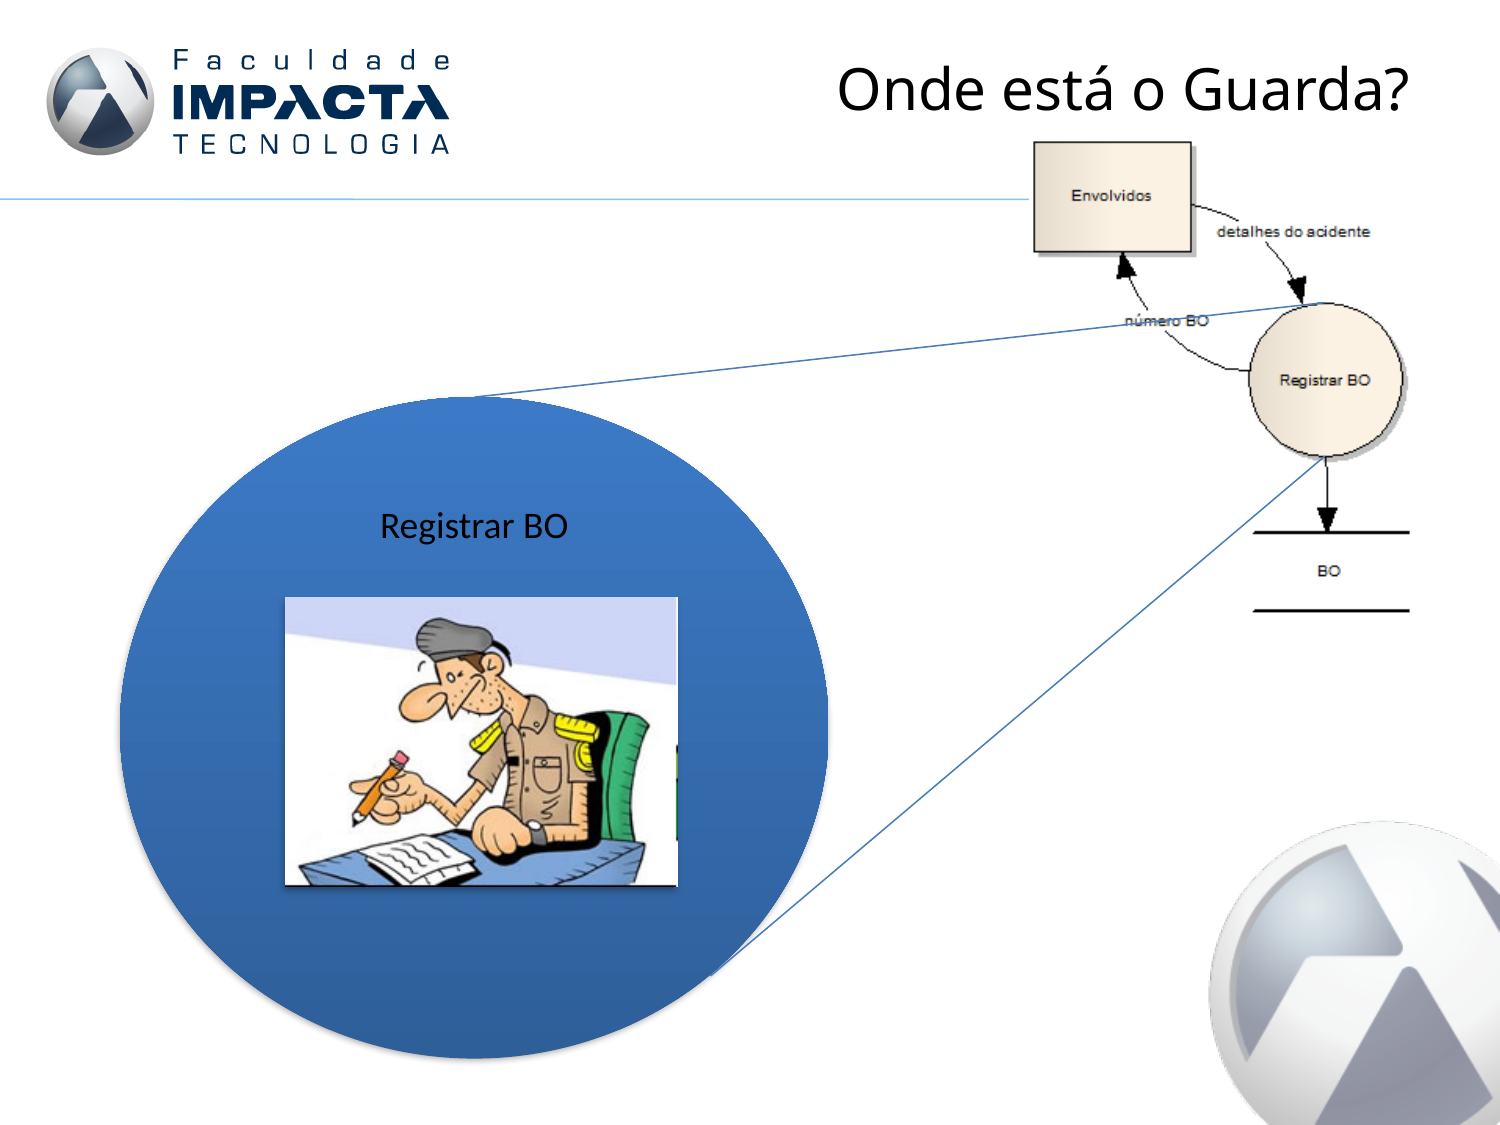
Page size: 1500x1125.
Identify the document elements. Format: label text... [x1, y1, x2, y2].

picture [1029, 136, 1424, 622]
picture [35, 35, 458, 164]
picture [1206, 787, 1500, 1125]
title Onde está o Guarda? [75, 45, 1425, 233]
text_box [119, 302, 1325, 1059]
